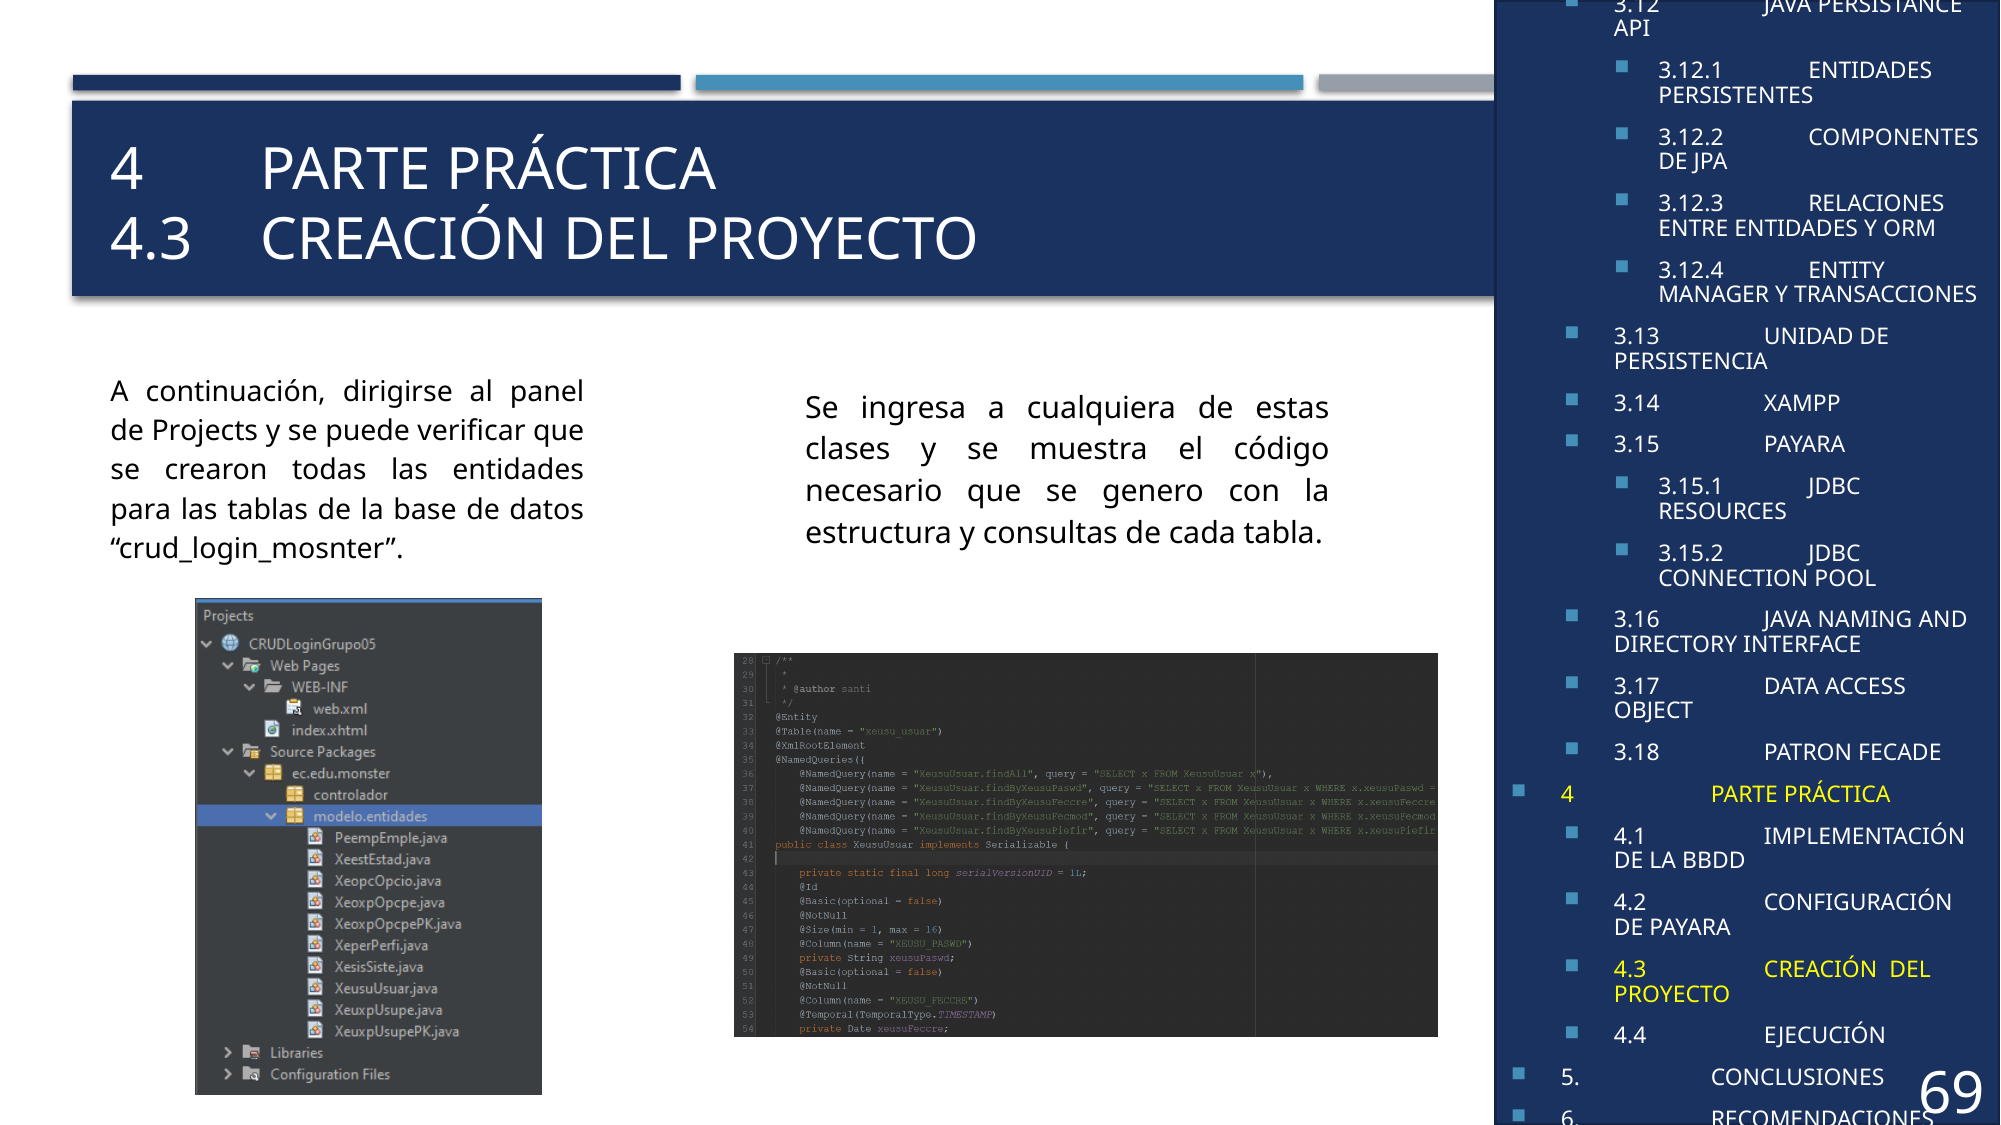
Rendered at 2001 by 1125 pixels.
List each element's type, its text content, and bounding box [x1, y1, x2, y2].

slide_number 69 [1827, 1065, 2000, 1125]
text_box Se ingresa a cualquiera de estas clases y se muestra el código necesario que se genero con la estructura y consultas de cada tabla. [790, 353, 1345, 579]
picture [194, 597, 543, 1096]
picture [734, 652, 1439, 1038]
title 4 Parte práctica 4.3 CREACIÓN DEL PROYECTO [95, 112, 1494, 279]
list A continuación, dirigirse al panel de Projects y se puede verificar que se crearon todas las entidades para las tablas de la base de datos “crud_login_mosnter”. [95, 353, 600, 579]
text_box 3.12 JAVA PERSISTANCE API 3.12.1 ENTIDADES PERSISTENTES 3.12.2 COMPONENTES DE JPA 3.12.3 RELACIONES ENTRE ENTIDADES Y ORM 3.12.4 ENTITY MANAGER Y TRANSACCIONES 3.13 UNIDAD DE PERSISTENCIA 3.14 XAMPP 3.15 PAYARA 3.15.1 JDBC RESOURCES 3.15.2 JDBC CONNECTION POOL 3.16 JAVA NAMING AND DIRECTORY INTERFACE 3.17 DATA ACCESS OBJECT 3.18 PATRON FECADE 4 PARTE PRÁCTICA 4.1 IMPLEMENTACIÓN DE LA BBDD 4.2 CONFIGURACIÓN DE PAYARA 4.3 CREACIÓN DEL PROYECTO 4.4 EJECUCIÓN 5. CONCLUSIONES 6. RECOMENDACIONES [1494, 0, 2000, 1125]
